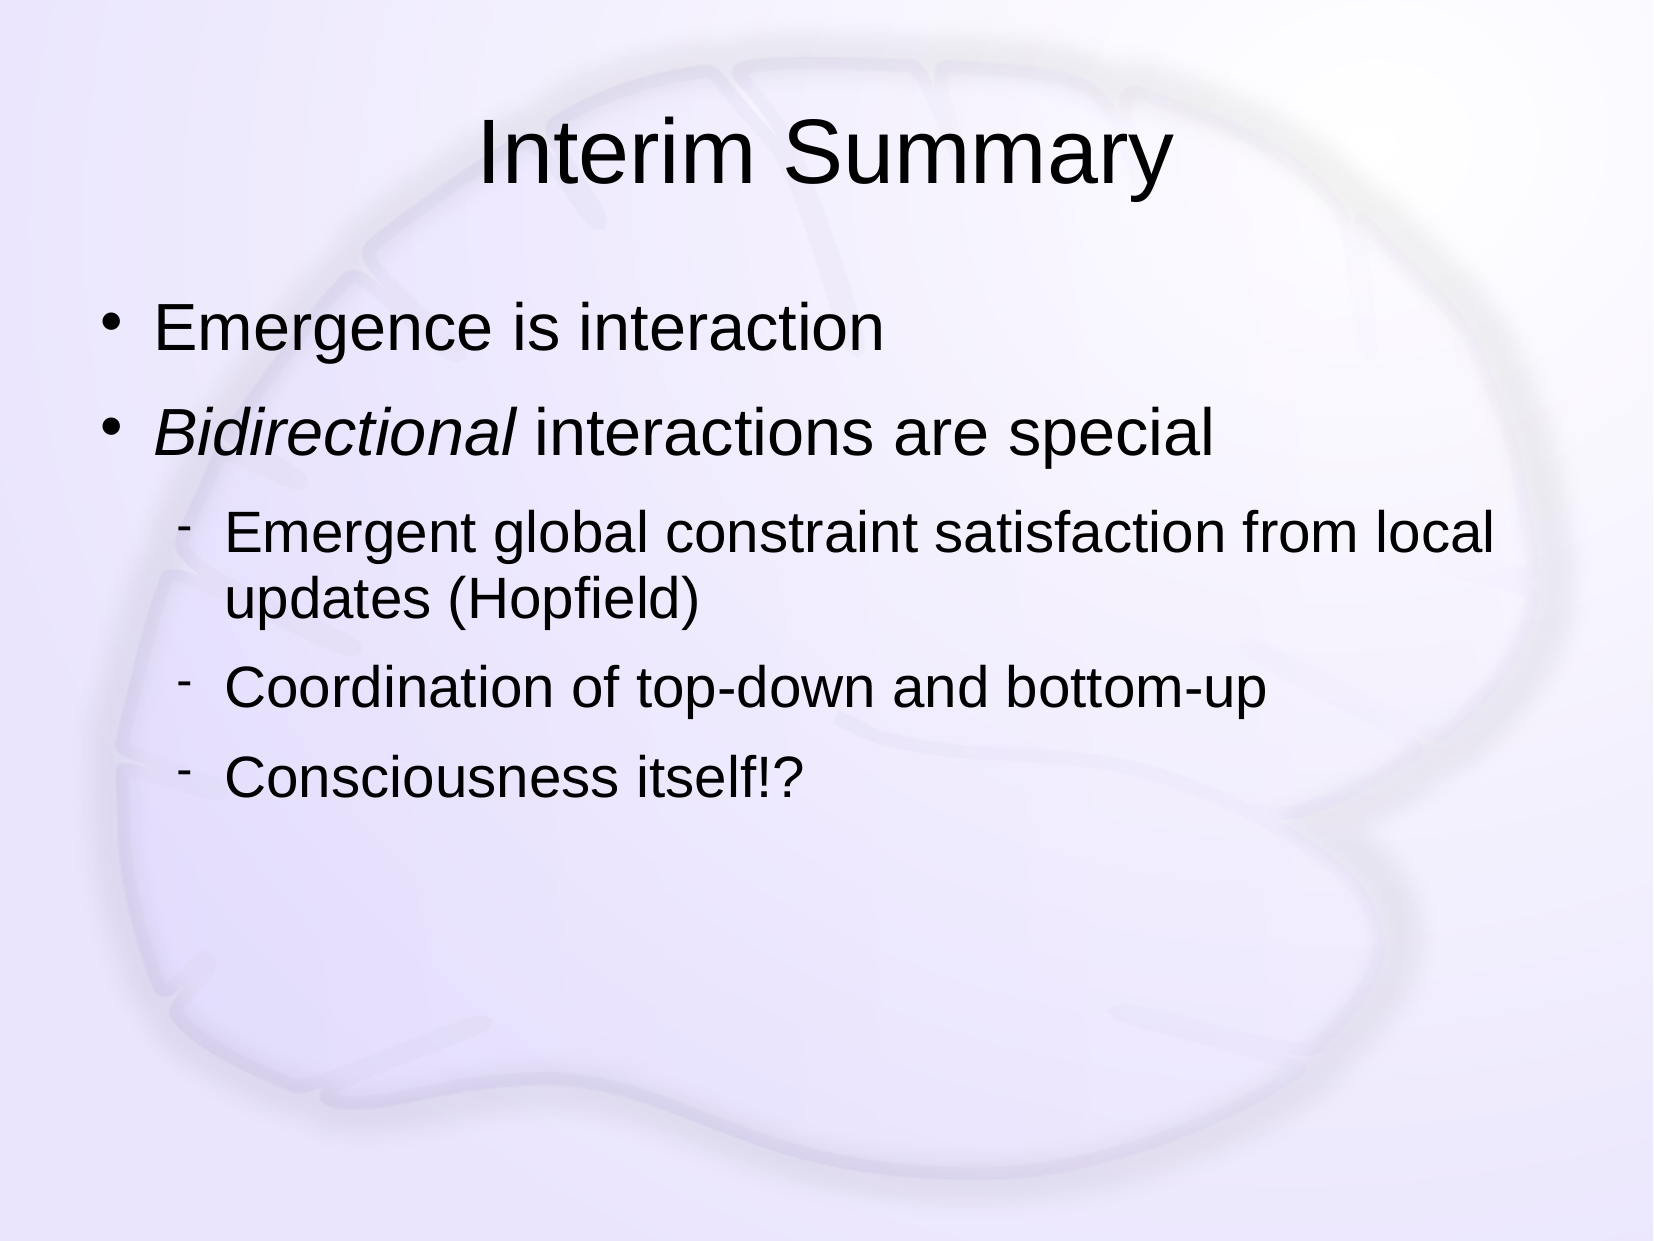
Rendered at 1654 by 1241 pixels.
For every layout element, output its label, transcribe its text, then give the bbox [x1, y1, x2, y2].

picture [0, 0, 1654, 1241]
title Interim Summary [82, 49, 1571, 257]
list Emergence is interaction Bidirectional interactions are special Emergent global constraint satisfaction from local updates (Hopfield) Coordination of top-down and bottom-up Consciousness itself!? [82, 290, 1571, 1110]
